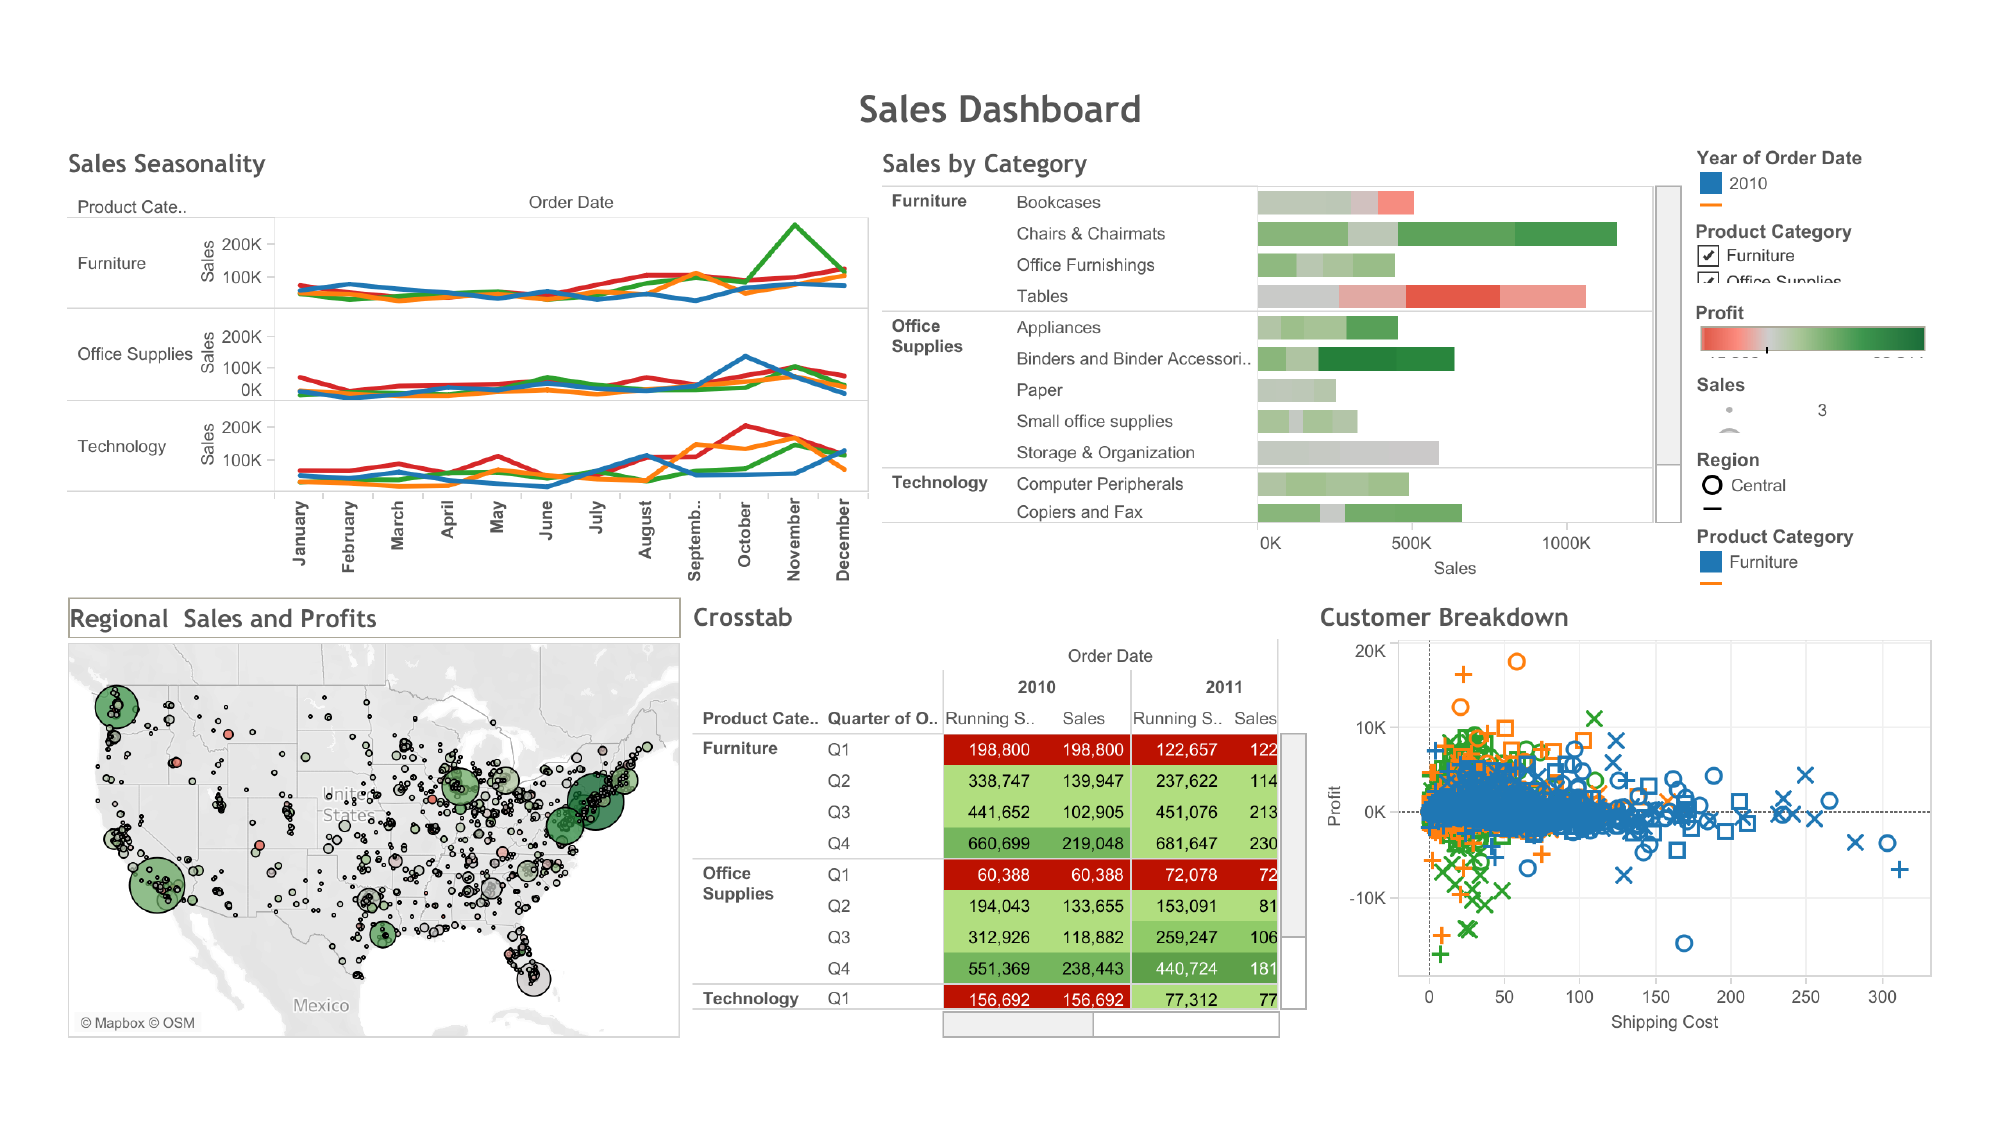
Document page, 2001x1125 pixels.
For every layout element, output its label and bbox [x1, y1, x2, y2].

picture [49, 67, 1951, 1057]
